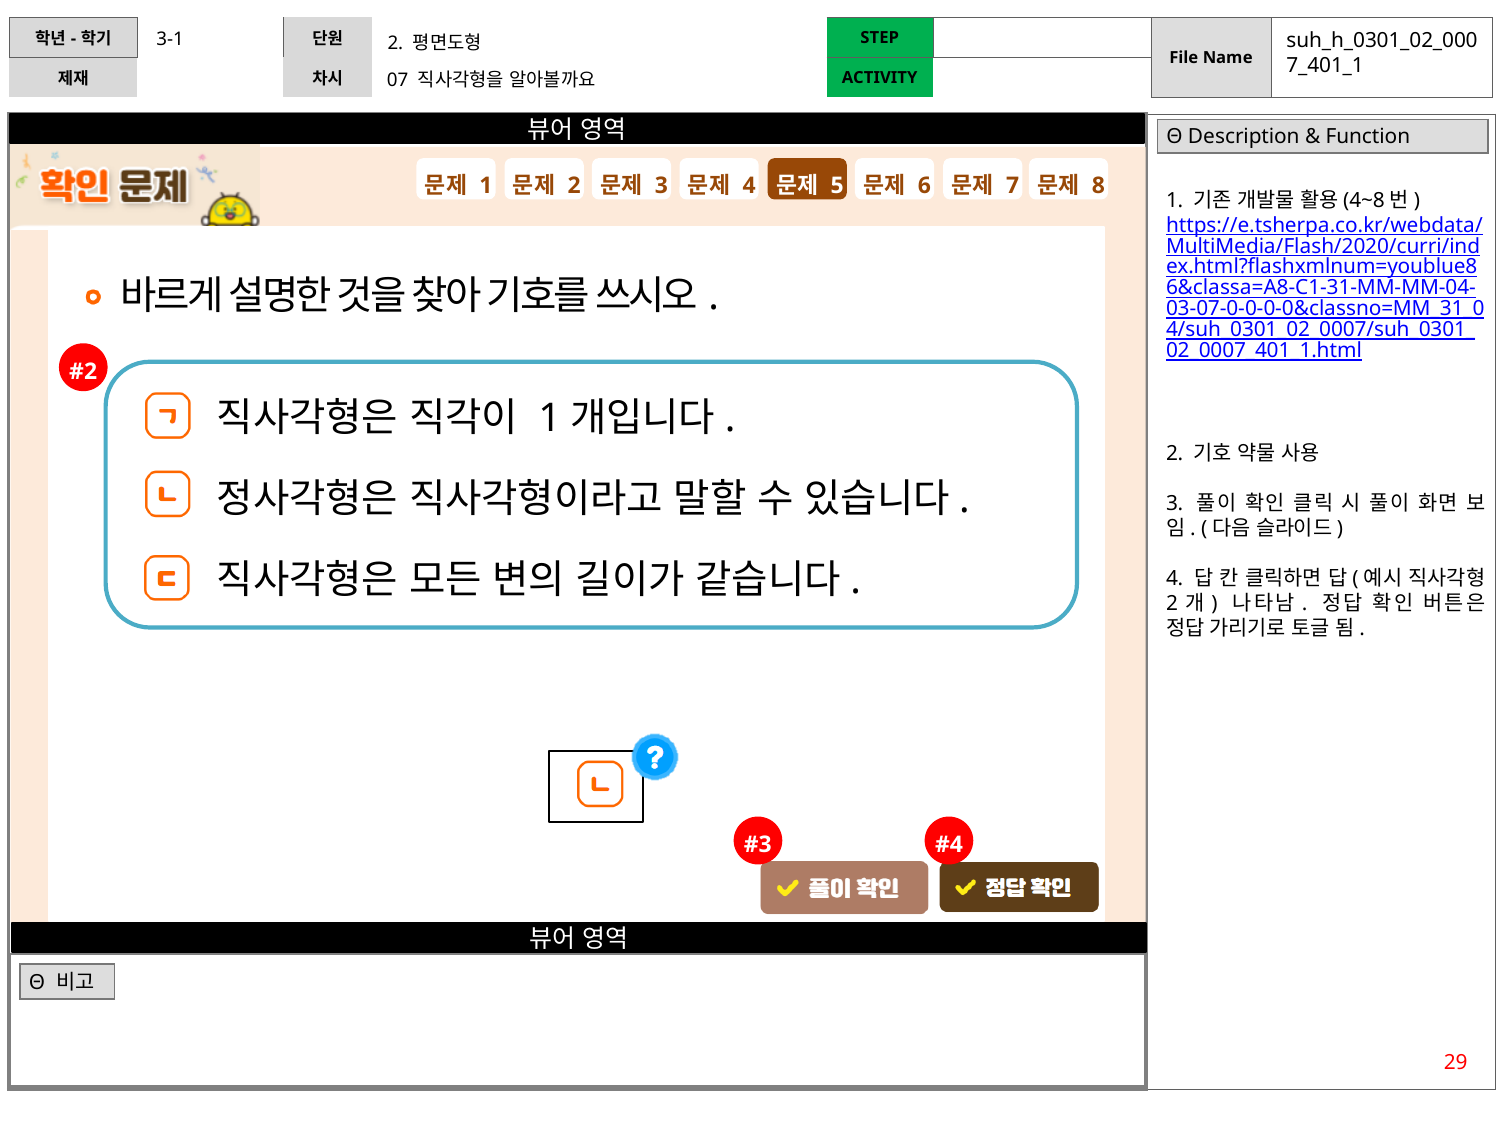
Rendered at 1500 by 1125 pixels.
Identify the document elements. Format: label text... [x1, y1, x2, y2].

text_box #3 [731, 814, 785, 866]
picture [82, 285, 103, 307]
picture [757, 858, 929, 916]
text_box [0, 0, 1500, 75]
text_box 문제 6 [871, 149, 958, 205]
picture [938, 858, 1101, 913]
text_box 문제 5 [783, 149, 871, 205]
text_box [103, 359, 1080, 630]
text_box 바르게 설명한 것을 찾아 기호를 쓰시오. [105, 263, 1109, 326]
text_box 문제 3 [608, 149, 695, 205]
text_box 직사각형은 직각이 1개입니다. [200, 381, 1021, 449]
text_box 문제 1 [410, 149, 520, 205]
picture [143, 390, 193, 440]
text_box 1. 기존 개발물 활용(4~8번) https://e.tsherpa.co.kr/webdata/MultiMedia/Flash/2020/curri/index.html?flashxmlnum=youblue86&classa=A8-C1-31-MM-MM-04-03-07-0-0-0-0&classno=MM_31_04/suh_0301_02_0007/suh_0301_02_0007_401_1.html 2. 기호 약물 사용 3. 풀이 확인 클릭 시 풀이 화면 보임. (다음 슬라이드) 4. 답 칸 클릭하면 답(예시 직사각형 2개) 나타남. 정답 확인 버튼은 정답 가리기로 토글 됨. [1151, 179, 1500, 522]
text_box suh_h_0301_02_0007_401_1 [1271, 18, 1500, 84]
text_box 정사각형은 직사각형이라고 말할 수 있습니다. [200, 463, 1060, 530]
text_box 문제 7 [958, 149, 1046, 205]
text_box 문제 4 [695, 149, 783, 205]
picture [625, 728, 686, 788]
text_box 문제 8 [1046, 149, 1132, 205]
text_box 문제 2 [520, 149, 608, 205]
text_box [547, 749, 645, 824]
picture [141, 552, 192, 603]
picture [575, 758, 624, 809]
text_box #4 [922, 814, 976, 862]
picture [10, 144, 260, 230]
text_box 직사각형은 모든 변의 길이가 같습니다. [200, 544, 1021, 612]
text_box #2 [56, 341, 110, 394]
table_header Θ Description & Function [1158, 120, 1487, 152]
picture [143, 468, 192, 519]
text_box 07 직사각형을 알아볼까요 [372, 60, 821, 96]
